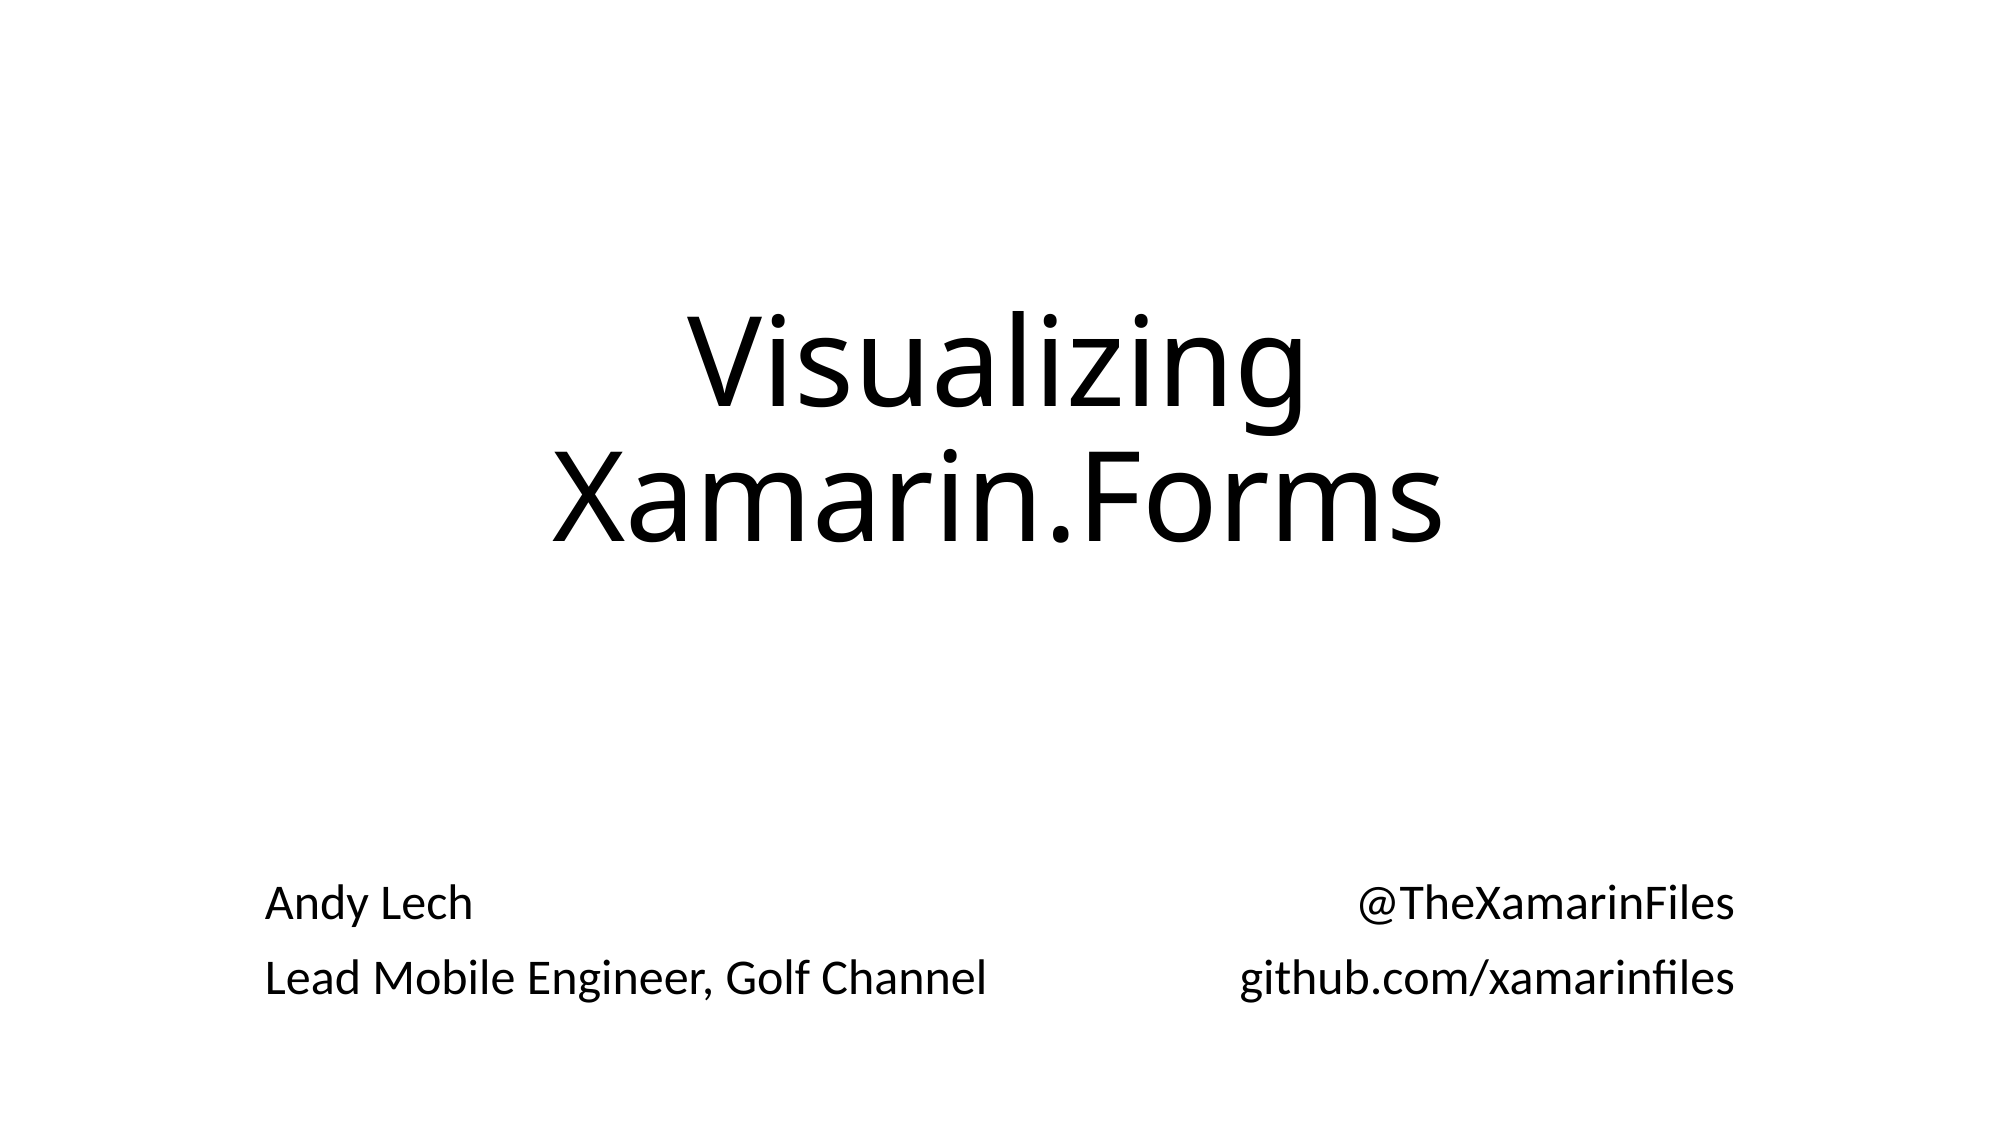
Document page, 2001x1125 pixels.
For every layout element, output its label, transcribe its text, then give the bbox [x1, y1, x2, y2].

title Visualizing Xamarin.Forms [249, 184, 1750, 576]
subtitle Andy Lech Lead Mobile Engineer, Golf Channel @TheXamarinFiles github.com/xamarinfiles [249, 863, 1750, 1018]
